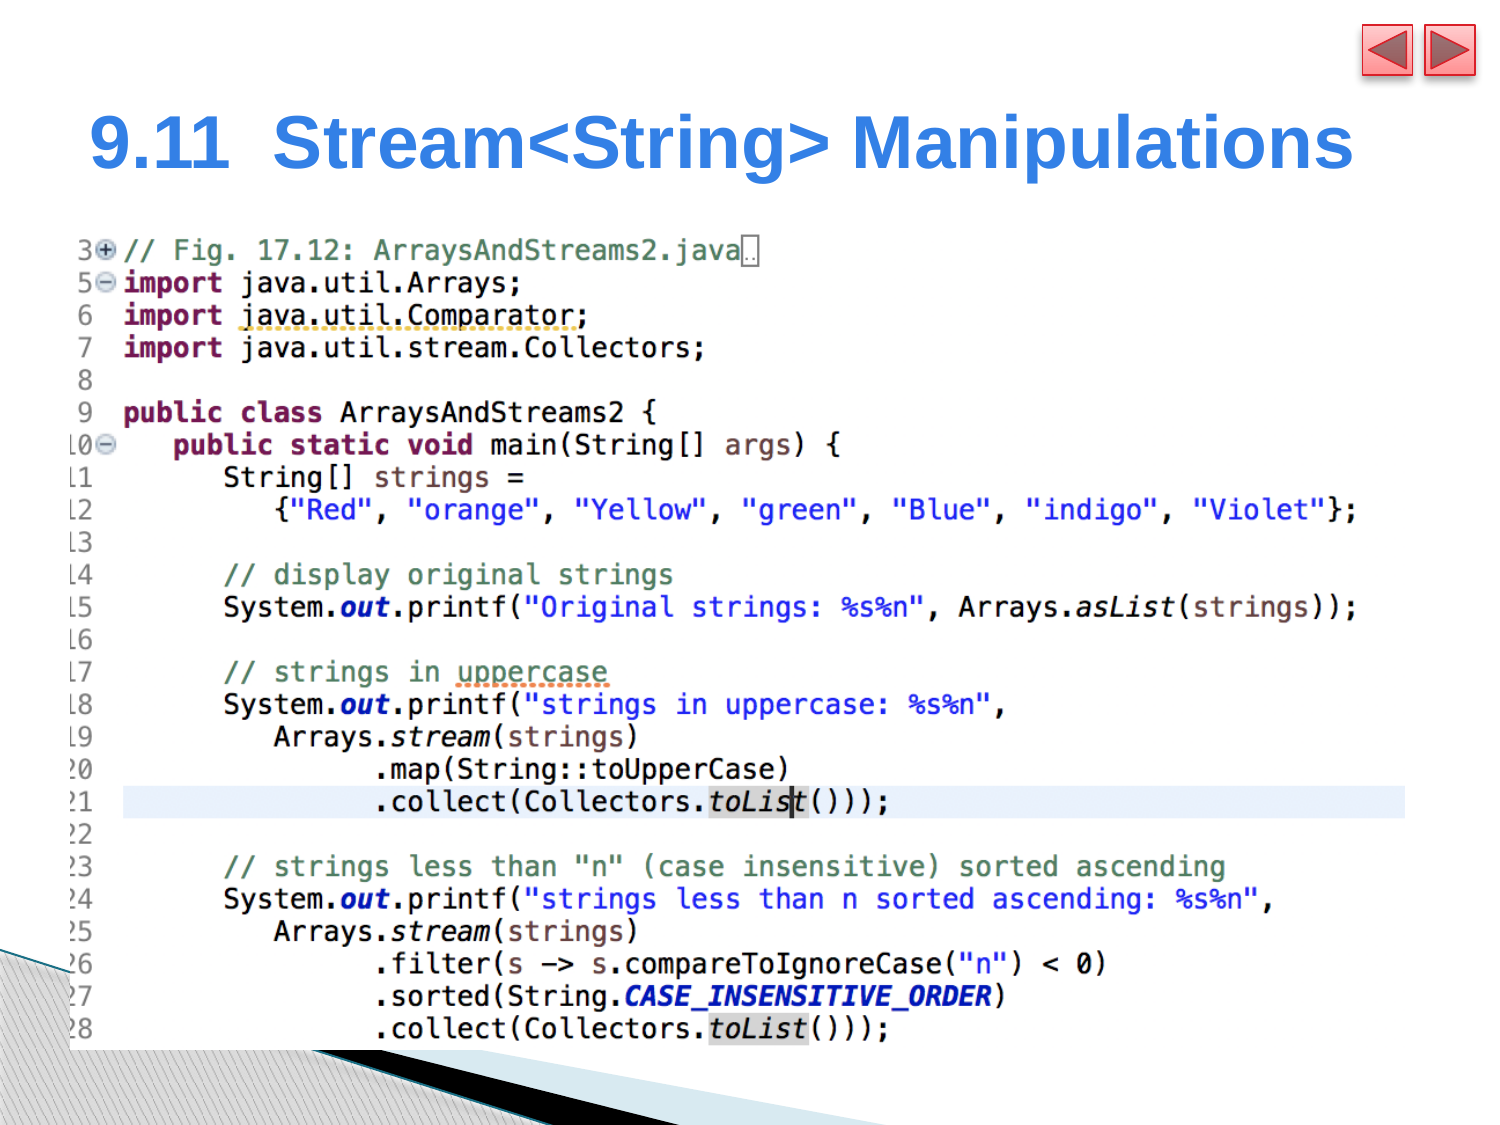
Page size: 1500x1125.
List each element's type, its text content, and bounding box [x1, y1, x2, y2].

picture [70, 230, 1406, 1050]
title 9.11 Stream<String> Manipulations [75, 45, 1425, 233]
